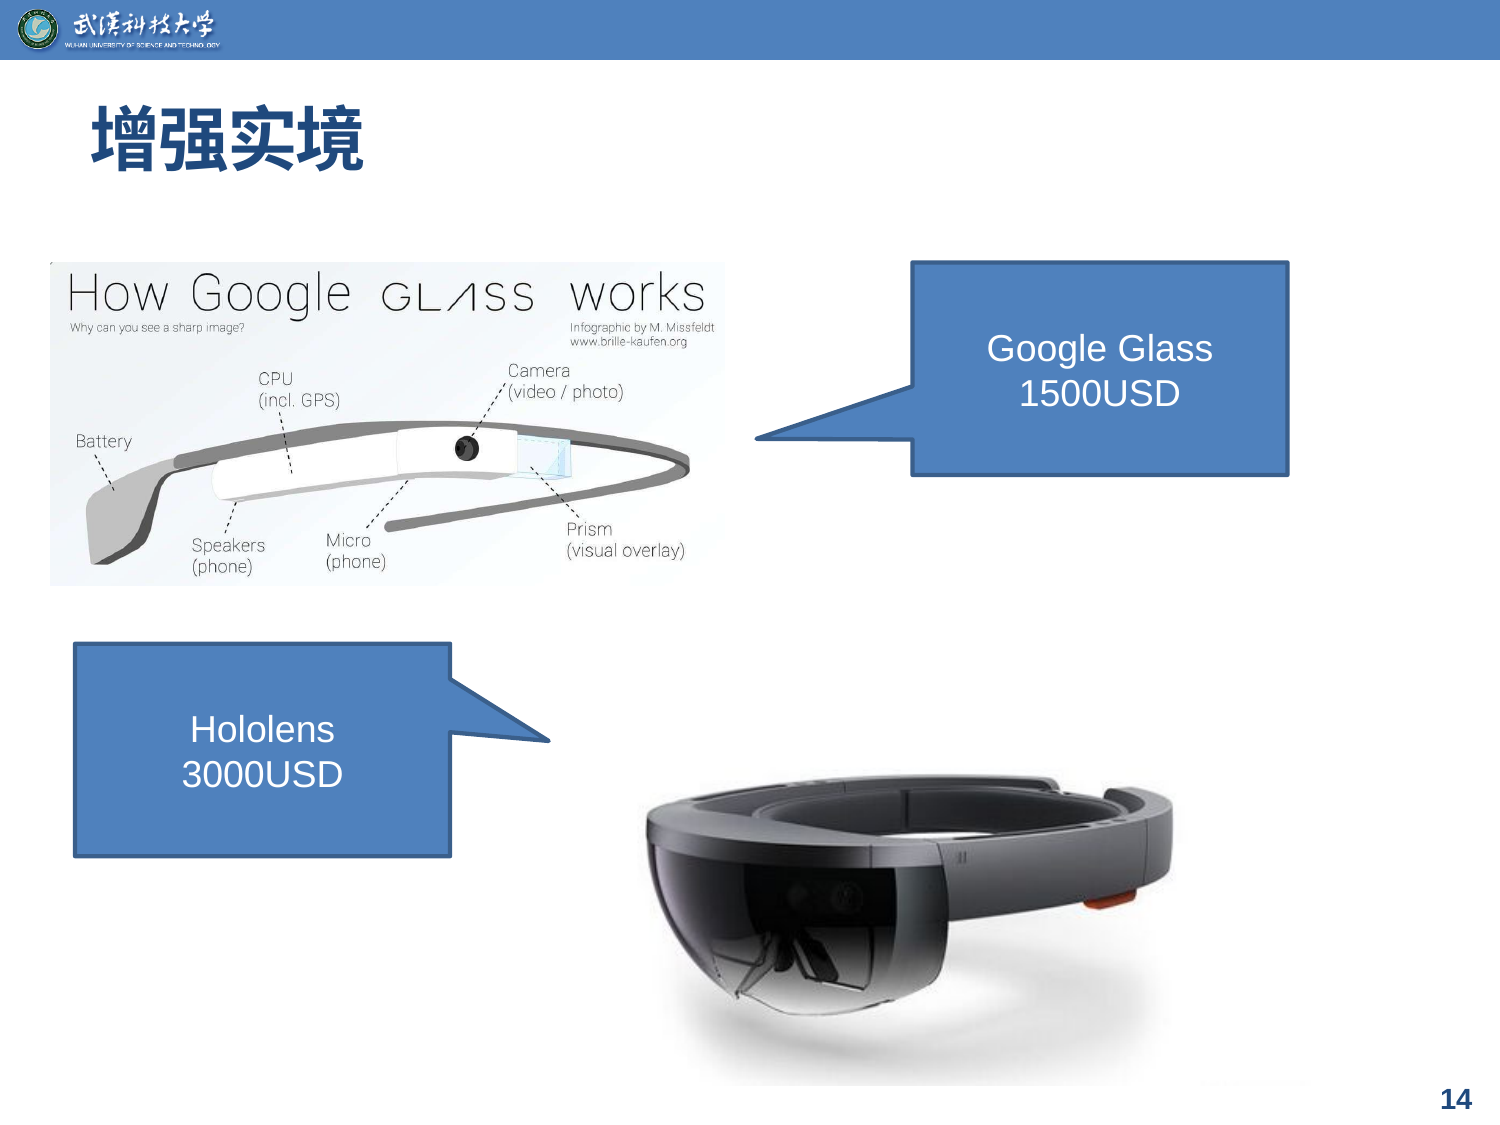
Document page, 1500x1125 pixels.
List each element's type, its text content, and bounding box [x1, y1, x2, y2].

picture [500, 643, 1325, 1087]
text_box 增强实境 [74, 87, 1425, 188]
text_box Google Glass 1500USD [754, 260, 1290, 478]
slide_number 14 [1425, 1071, 1500, 1125]
text_box [74, 200, 1425, 1063]
text_box Hololens 3000USD [72, 641, 497, 859]
picture [8, 4, 228, 58]
picture [49, 262, 726, 587]
